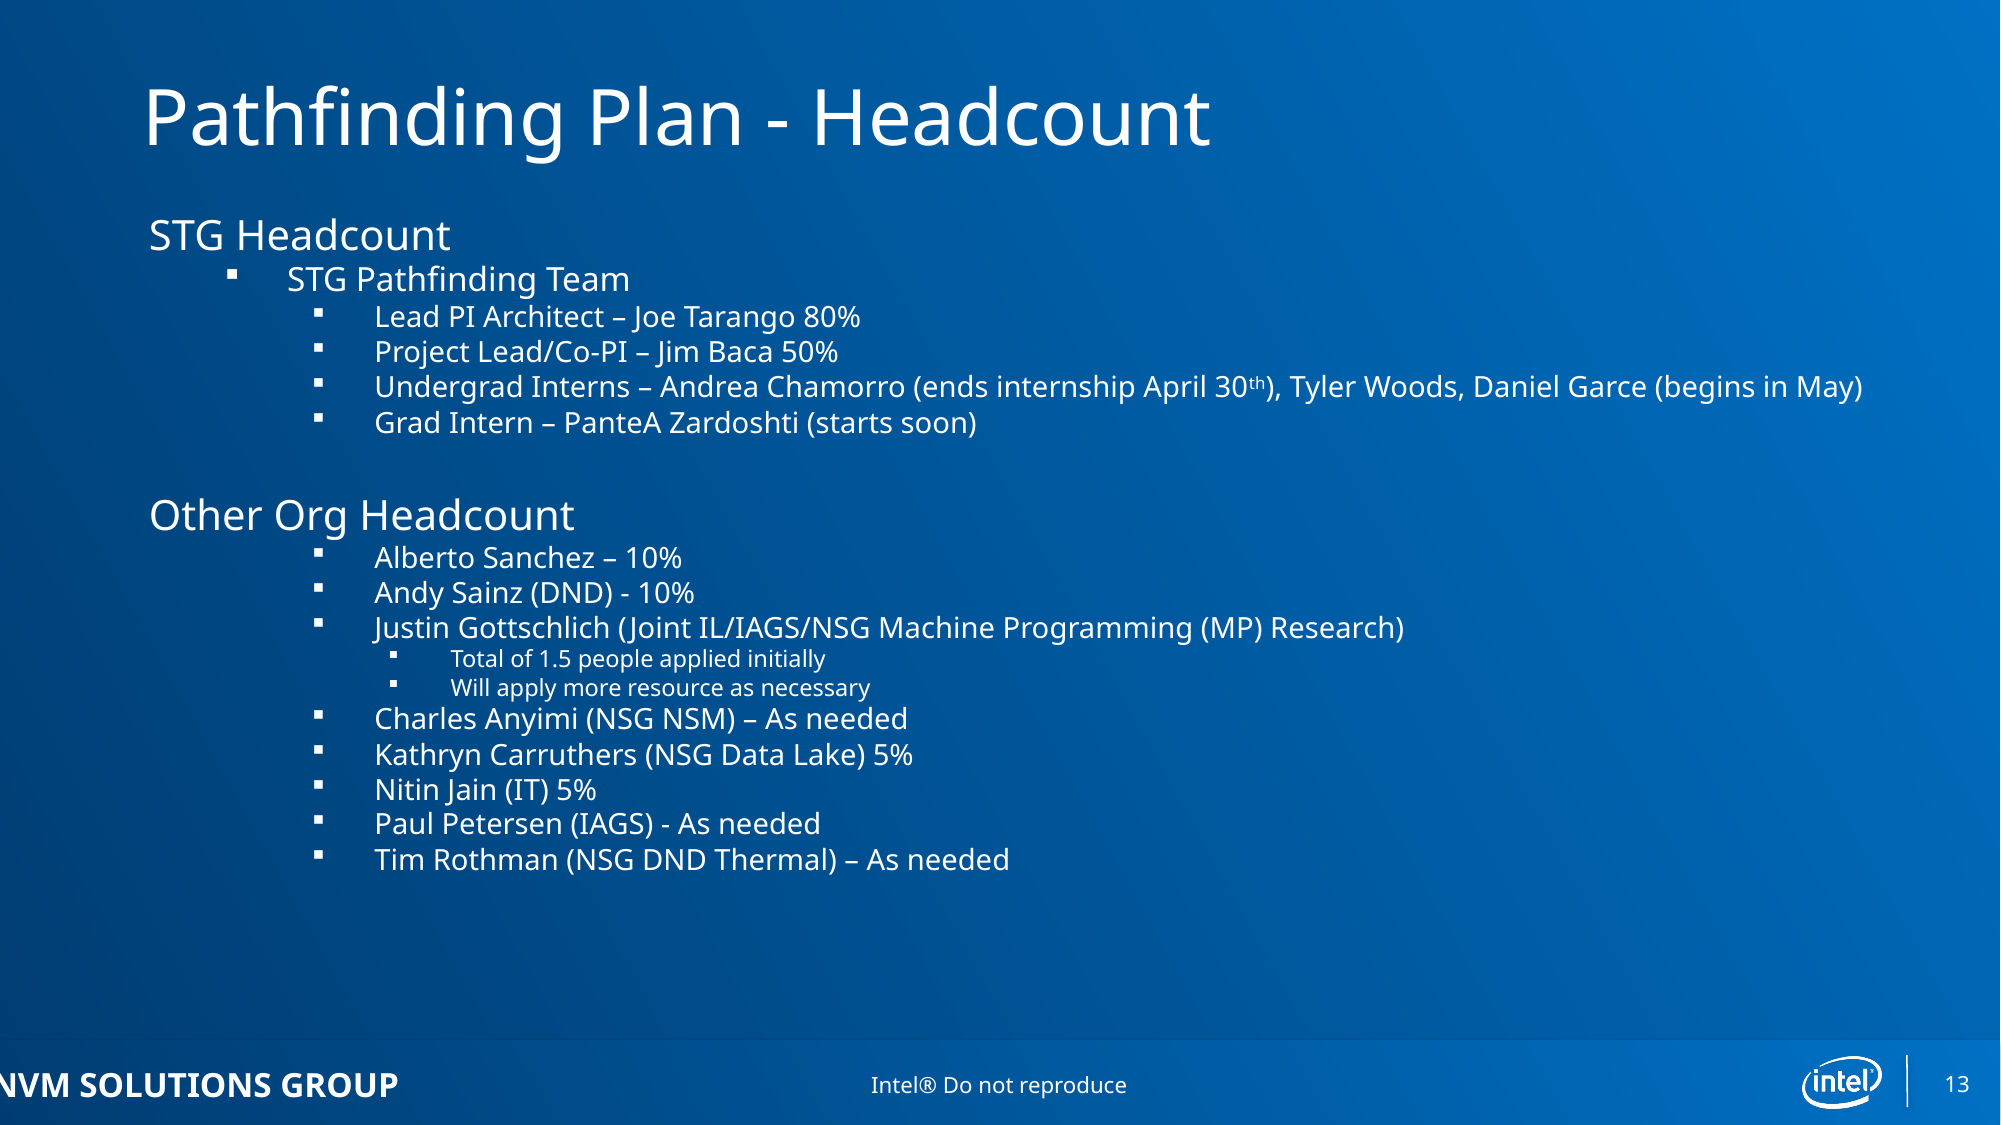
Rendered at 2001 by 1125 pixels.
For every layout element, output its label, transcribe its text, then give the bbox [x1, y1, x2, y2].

title Pathfinding Plan - Headcount [142, 67, 1942, 208]
slide_number 13 [1503, 1055, 1970, 1116]
list STG Headcount STG Pathfinding Team Lead PI Architect – Joe Tarango 80% Project Lead/Co-PI – Jim Baca 50% Undergrad Interns – Andrea Chamorro (ends internship April 30th), Tyler Woods, Daniel Garce (begins in May) Grad Intern – PanteA Zardoshti (starts soon) Other Org Headcount Alberto Sanchez – 10% Andy Sainz (DND) - 10% Justin Gottschlich (Joint IL/IAGS/NSG Machine Programming (MP) Research) Total of 1.5 people applied initially Will apply more resource as necessary Charles Anyimi (NSG NSM) – As needed Kathryn Carruthers (NSG Data Lake) 5% Nitin Jain (IT) 5% Paul Petersen (IAGS) - As needed Tim Rothman (NSG DND Thermal) – As needed [99, 208, 1954, 1008]
